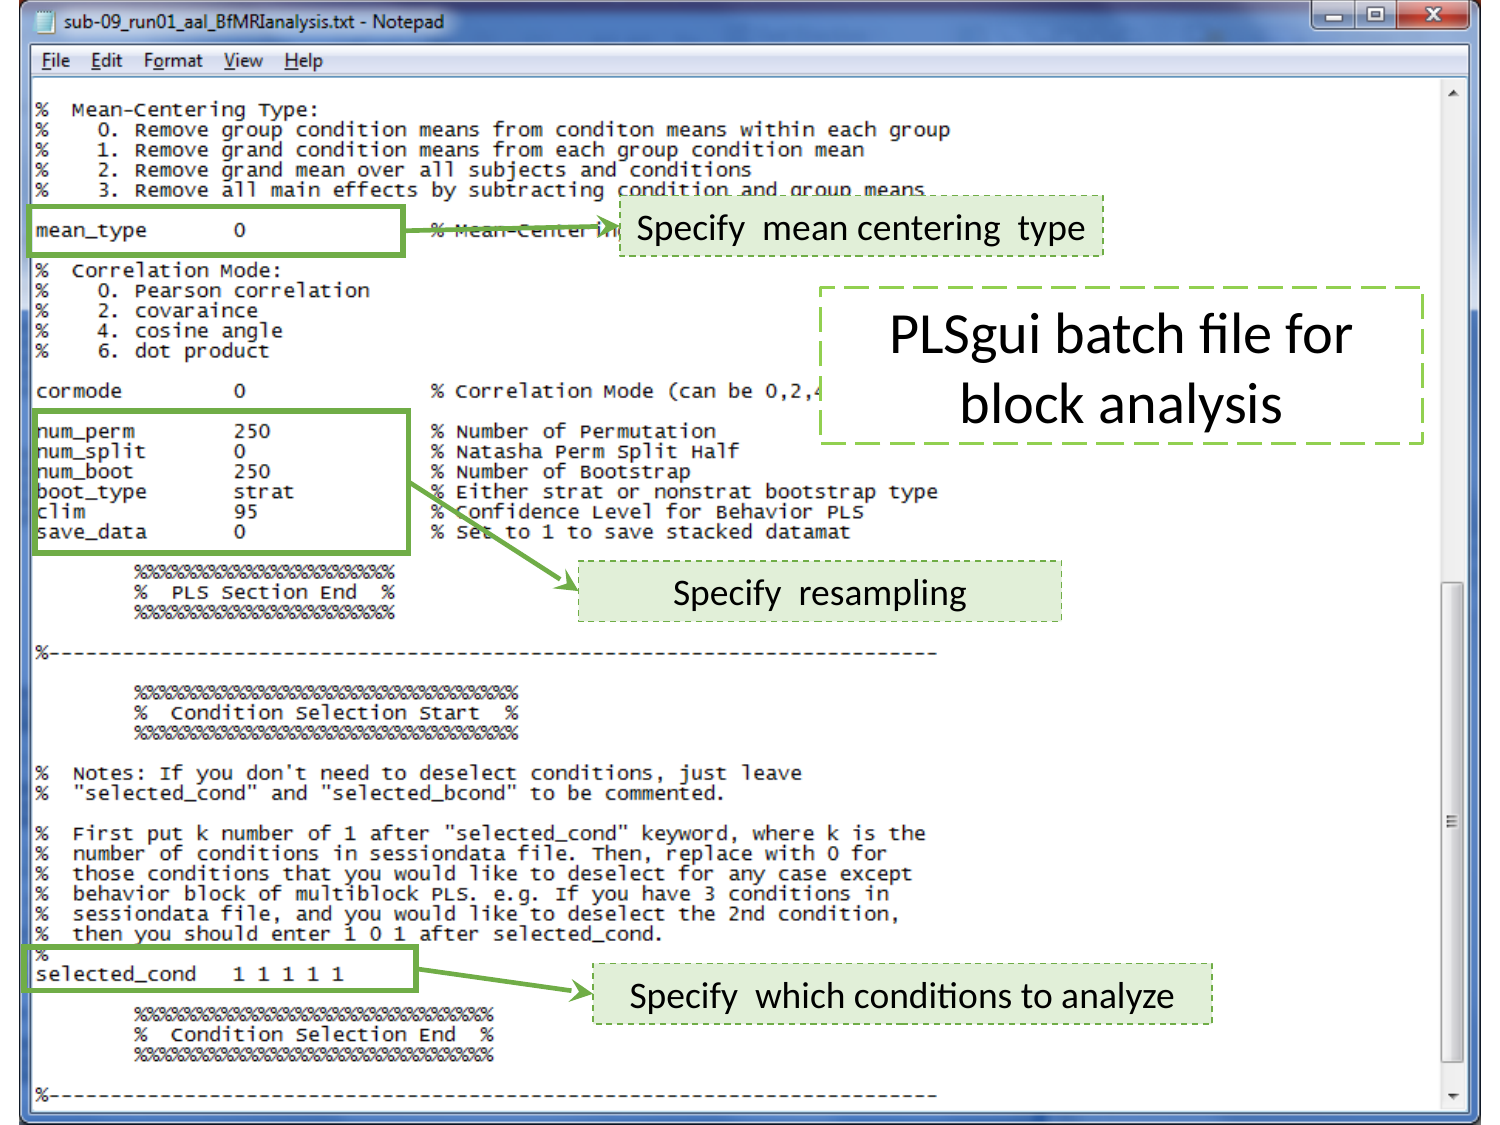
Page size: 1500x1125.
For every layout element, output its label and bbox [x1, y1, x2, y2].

text_box [416, 968, 594, 994]
text_box [408, 481, 579, 592]
picture [18, 0, 1482, 1125]
text_box [402, 225, 621, 231]
